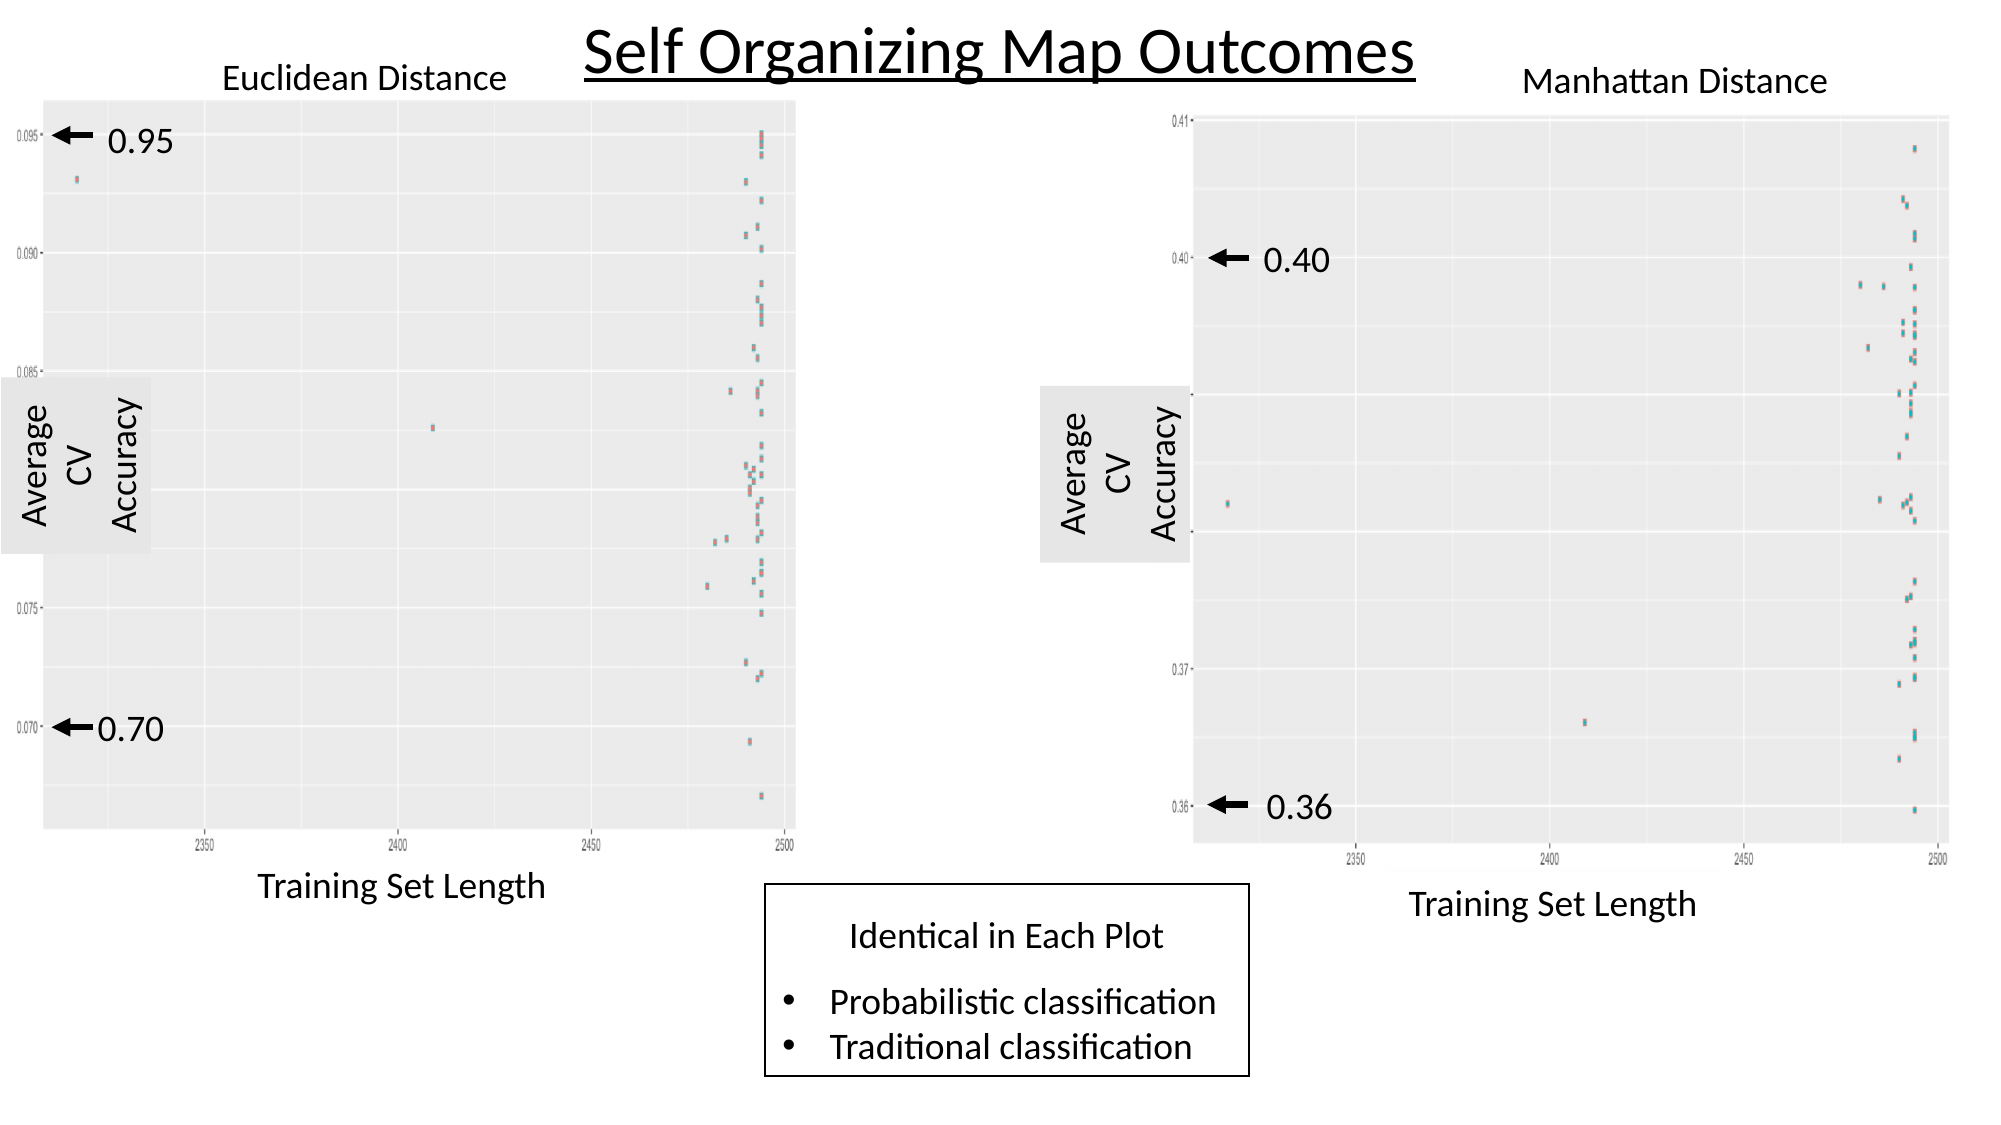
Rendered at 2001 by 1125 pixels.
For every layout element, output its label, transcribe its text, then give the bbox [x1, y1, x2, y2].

picture [1155, 109, 1952, 898]
text_box Euclidean Distance [207, 45, 523, 95]
text_box Manhattan Distance [1507, 48, 1844, 109]
picture [0, 95, 797, 884]
text_box Self Organizing Map Outcomes [569, 0, 1431, 95]
text_box Training Set Length [210, 884, 594, 914]
text_box [764, 883, 1250, 1077]
text_box Training Set Length [1361, 898, 1745, 932]
text_box Average CV Accuracy [1040, 385, 1155, 563]
